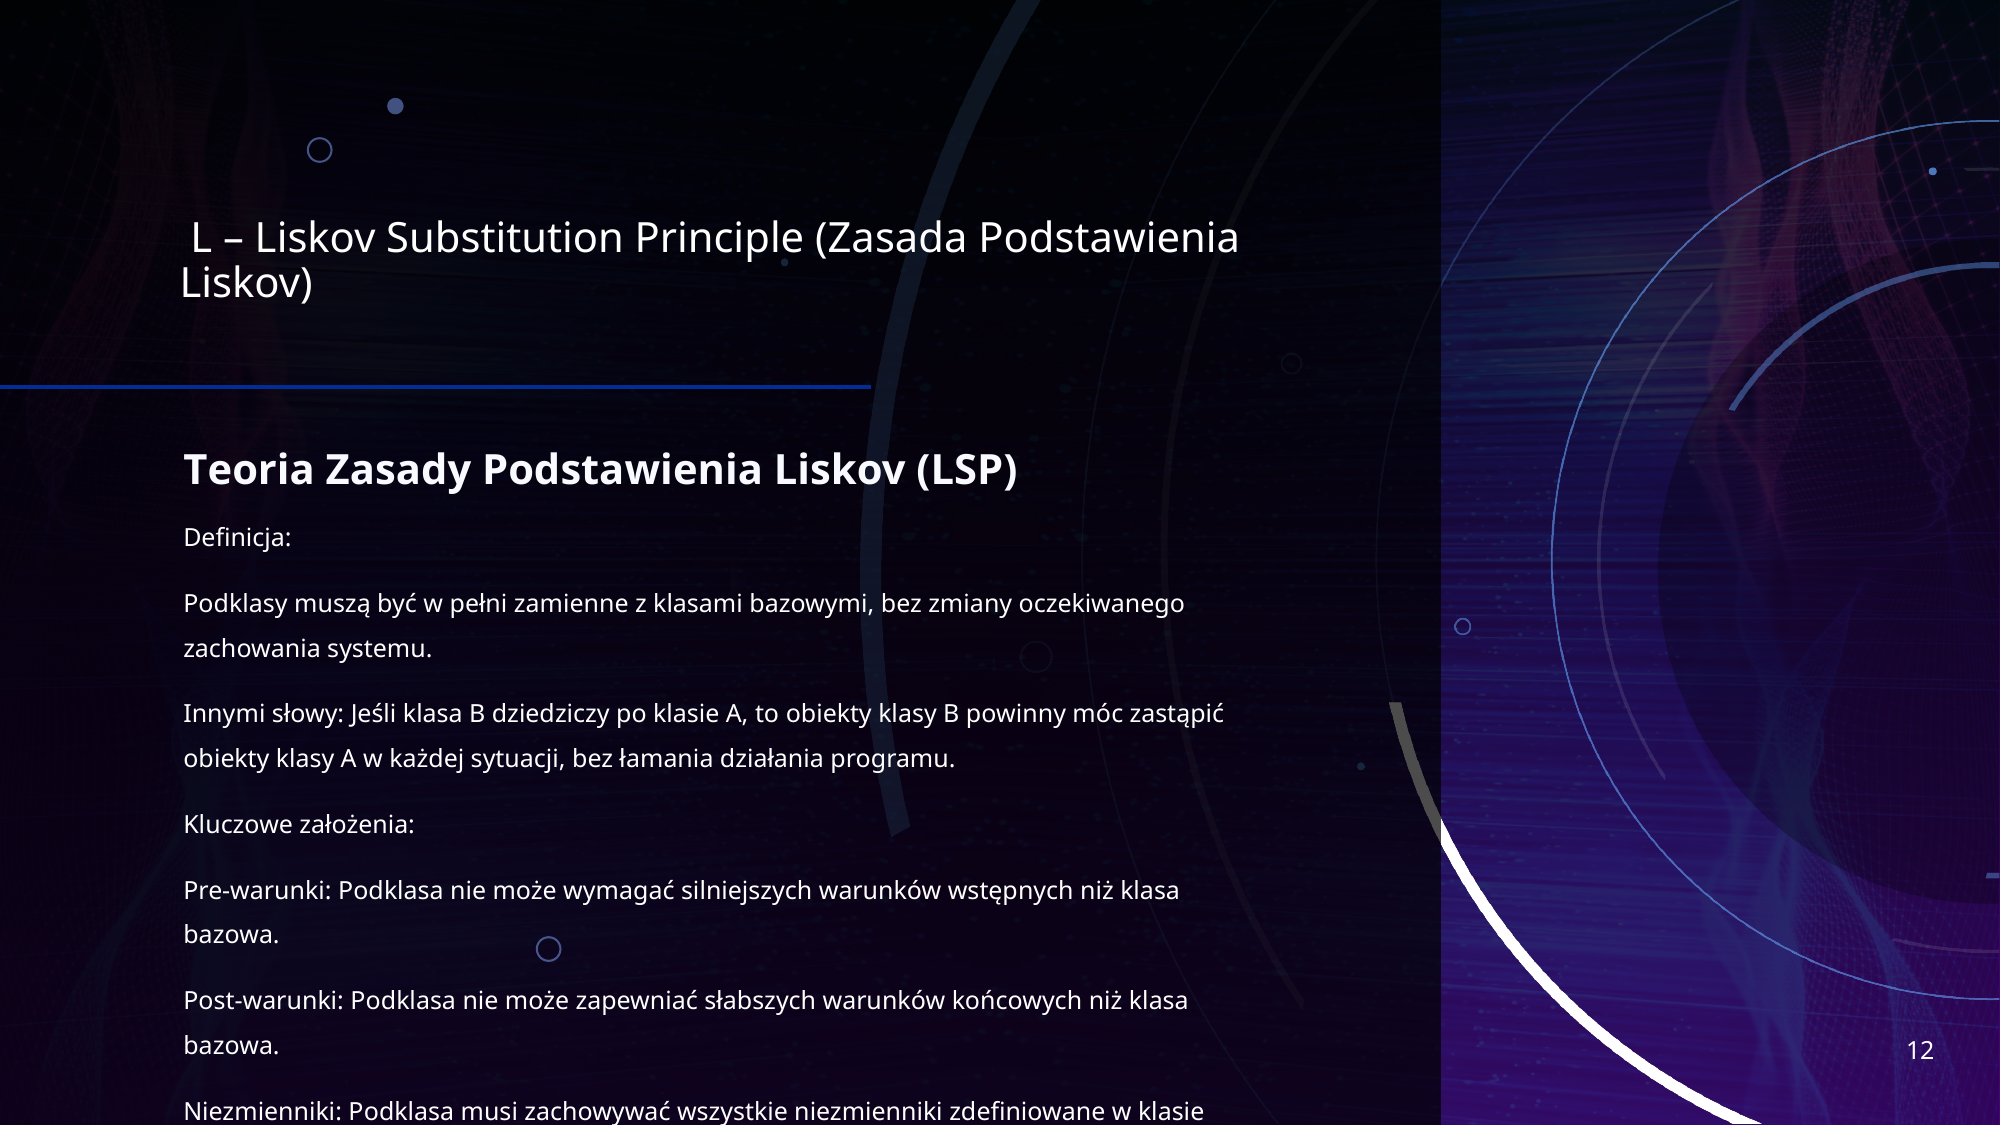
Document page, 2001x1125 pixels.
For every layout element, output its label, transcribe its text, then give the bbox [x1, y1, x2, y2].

title L – Liskov Substitution Principle (Zasada Podstawienia Liskov) [164, 172, 1299, 364]
picture [730, 0, 2000, 1124]
list Teoria Zasady Podstawienia Liskov (LSP) [168, 415, 1299, 499]
footer [55, 1023, 731, 1084]
slide_number 12 [1499, 1021, 1950, 1082]
list Definicja: Podklasy muszą być w pełni zamienne z klasami bazowymi, bez zmiany oczekiwanego zachowania systemu. Innymi słowy: Jeśli klasa B dziedziczy po klasie A, to obiekty klasy B powinny móc zastąpić obiekty klasy A w każdej sytuacji, bez łamania działania programu. Kluczowe założenia: Pre-warunki: Podklasa nie może wymagać silniejszych warunków wstępnych niż klasa bazowa. Post-warunki: Podklasa nie może zapewniać słabszych warunków końcowych niż klasa bazowa. Niezmienniki: Podklasa musi zachowywać wszystkie niezmienniki zdefiniowane w klasie bazowej (np. stan obiektu po wykonaniu metody). [168, 499, 1299, 1107]
